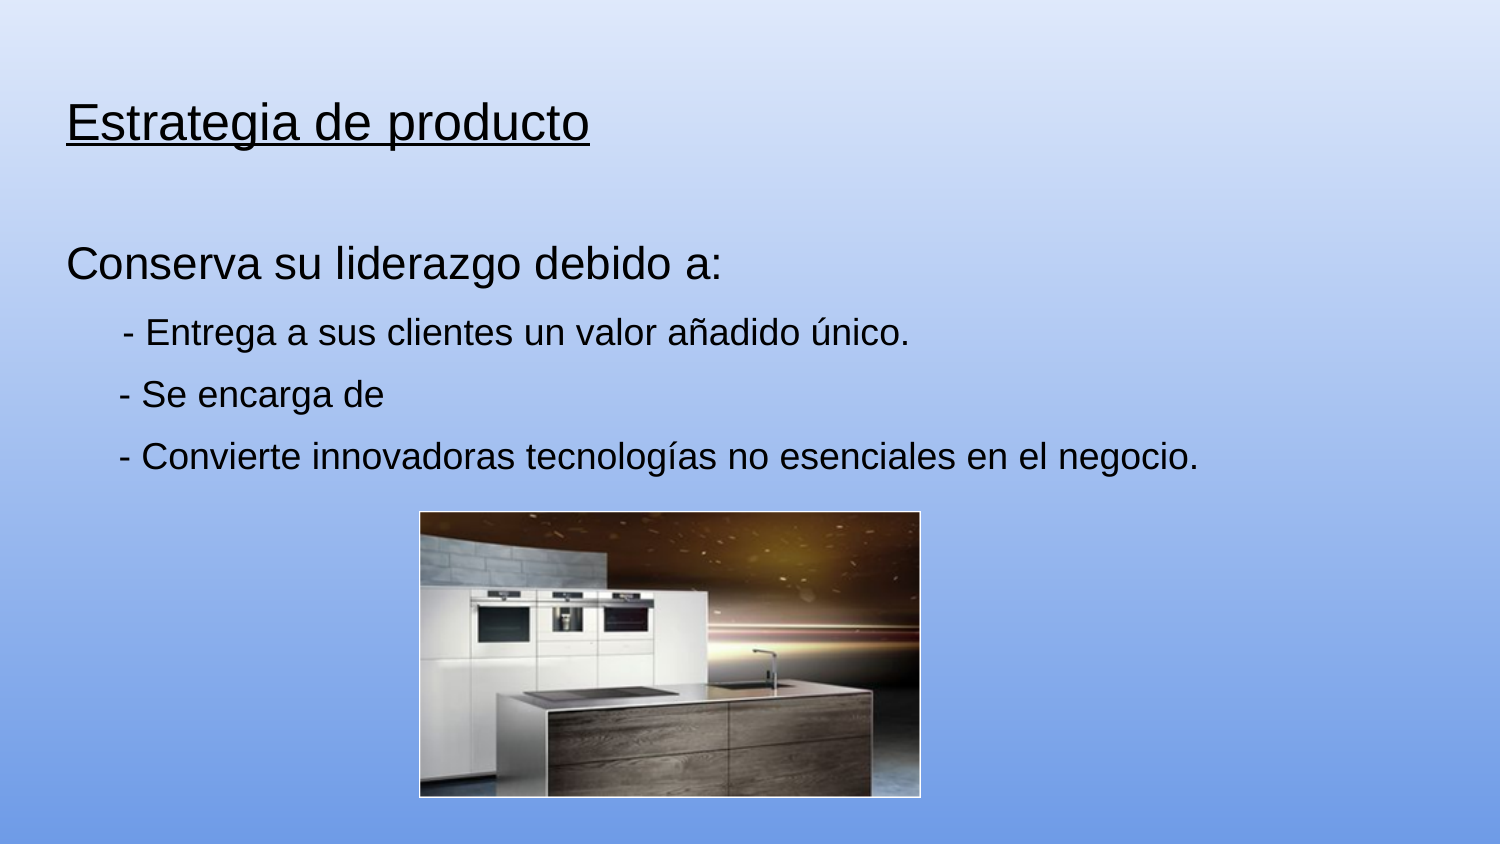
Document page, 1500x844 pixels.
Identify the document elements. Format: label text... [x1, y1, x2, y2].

picture [419, 511, 921, 799]
title Estrategia de producto Conserva su liderazgo debido a: - Entrega a sus clientes un valor añadido único. - Se encarga de - Convierte innovadoras tecnologías no esenciales en el negocio. [51, 72, 1449, 167]
